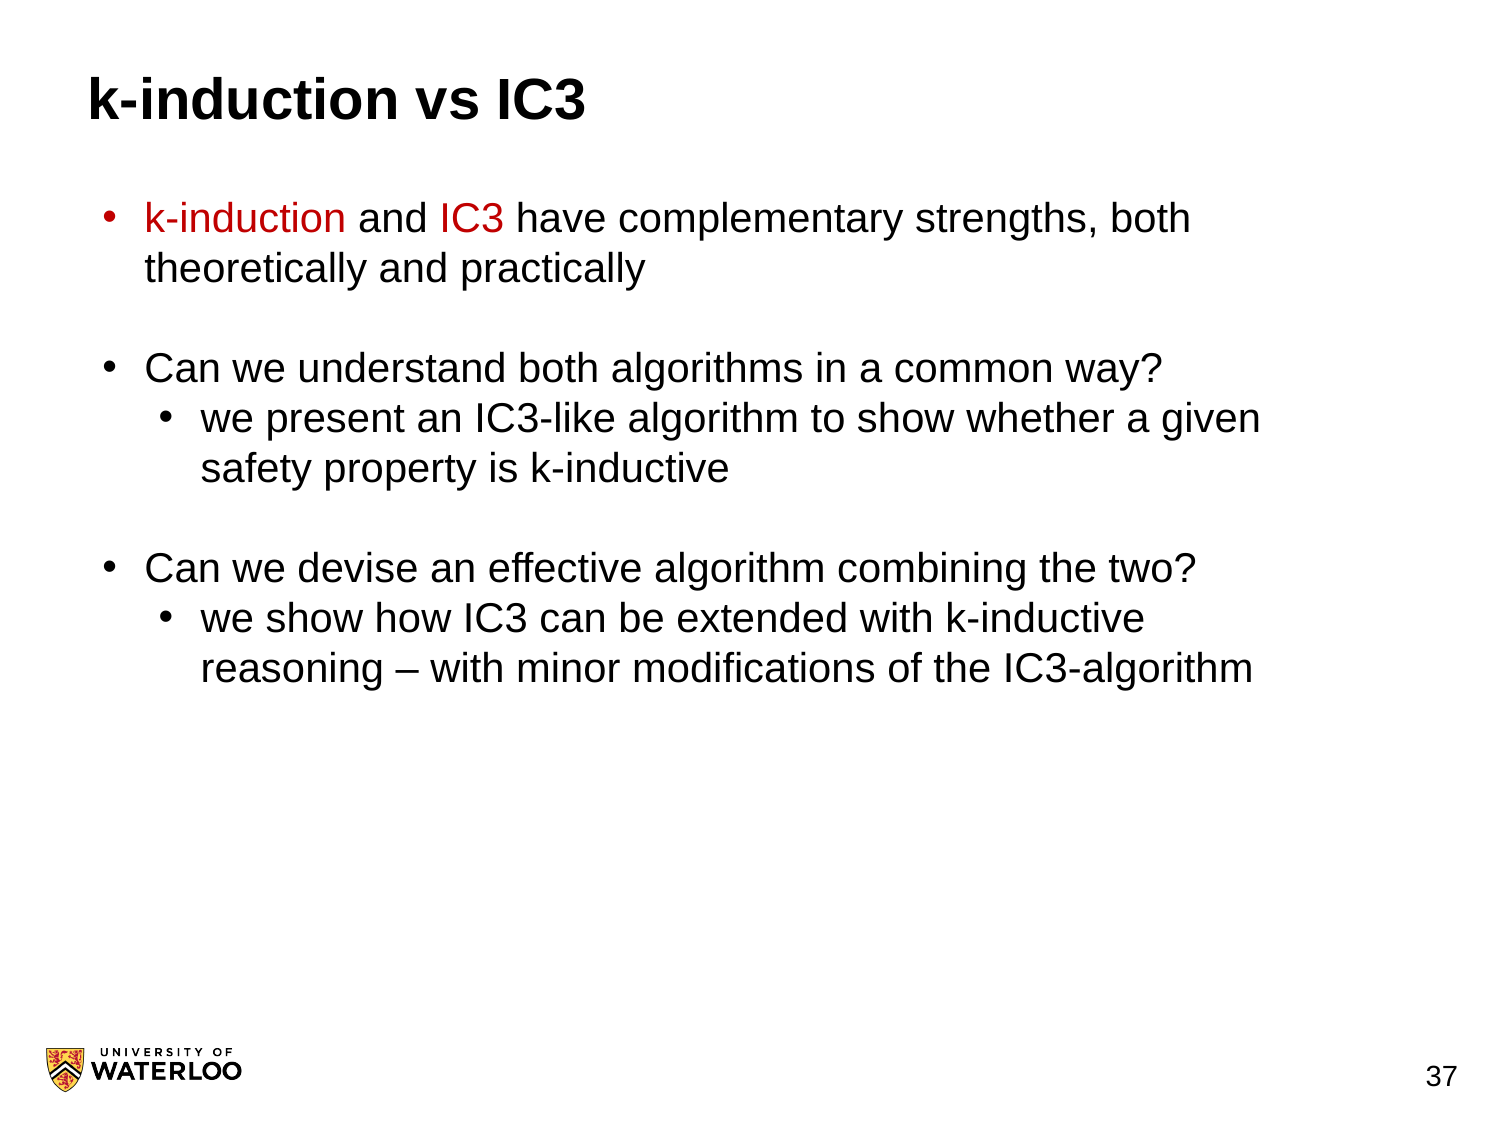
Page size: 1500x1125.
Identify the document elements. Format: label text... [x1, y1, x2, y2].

title k-induction vs IC3 [87, 69, 1426, 133]
text_box k-induction and IC3 have complementary strengths, both theoretically and practically Can we understand both algorithms in a common way? we present an IC3-like algorithm to show whether a given safety property is k-inductive Can we devise an effective algorithm combining the two? we show how IC3 can be extended with k-inductive reasoning – with minor modifications of the IC3-algorithm [87, 183, 1348, 749]
picture [8, 1016, 279, 1125]
